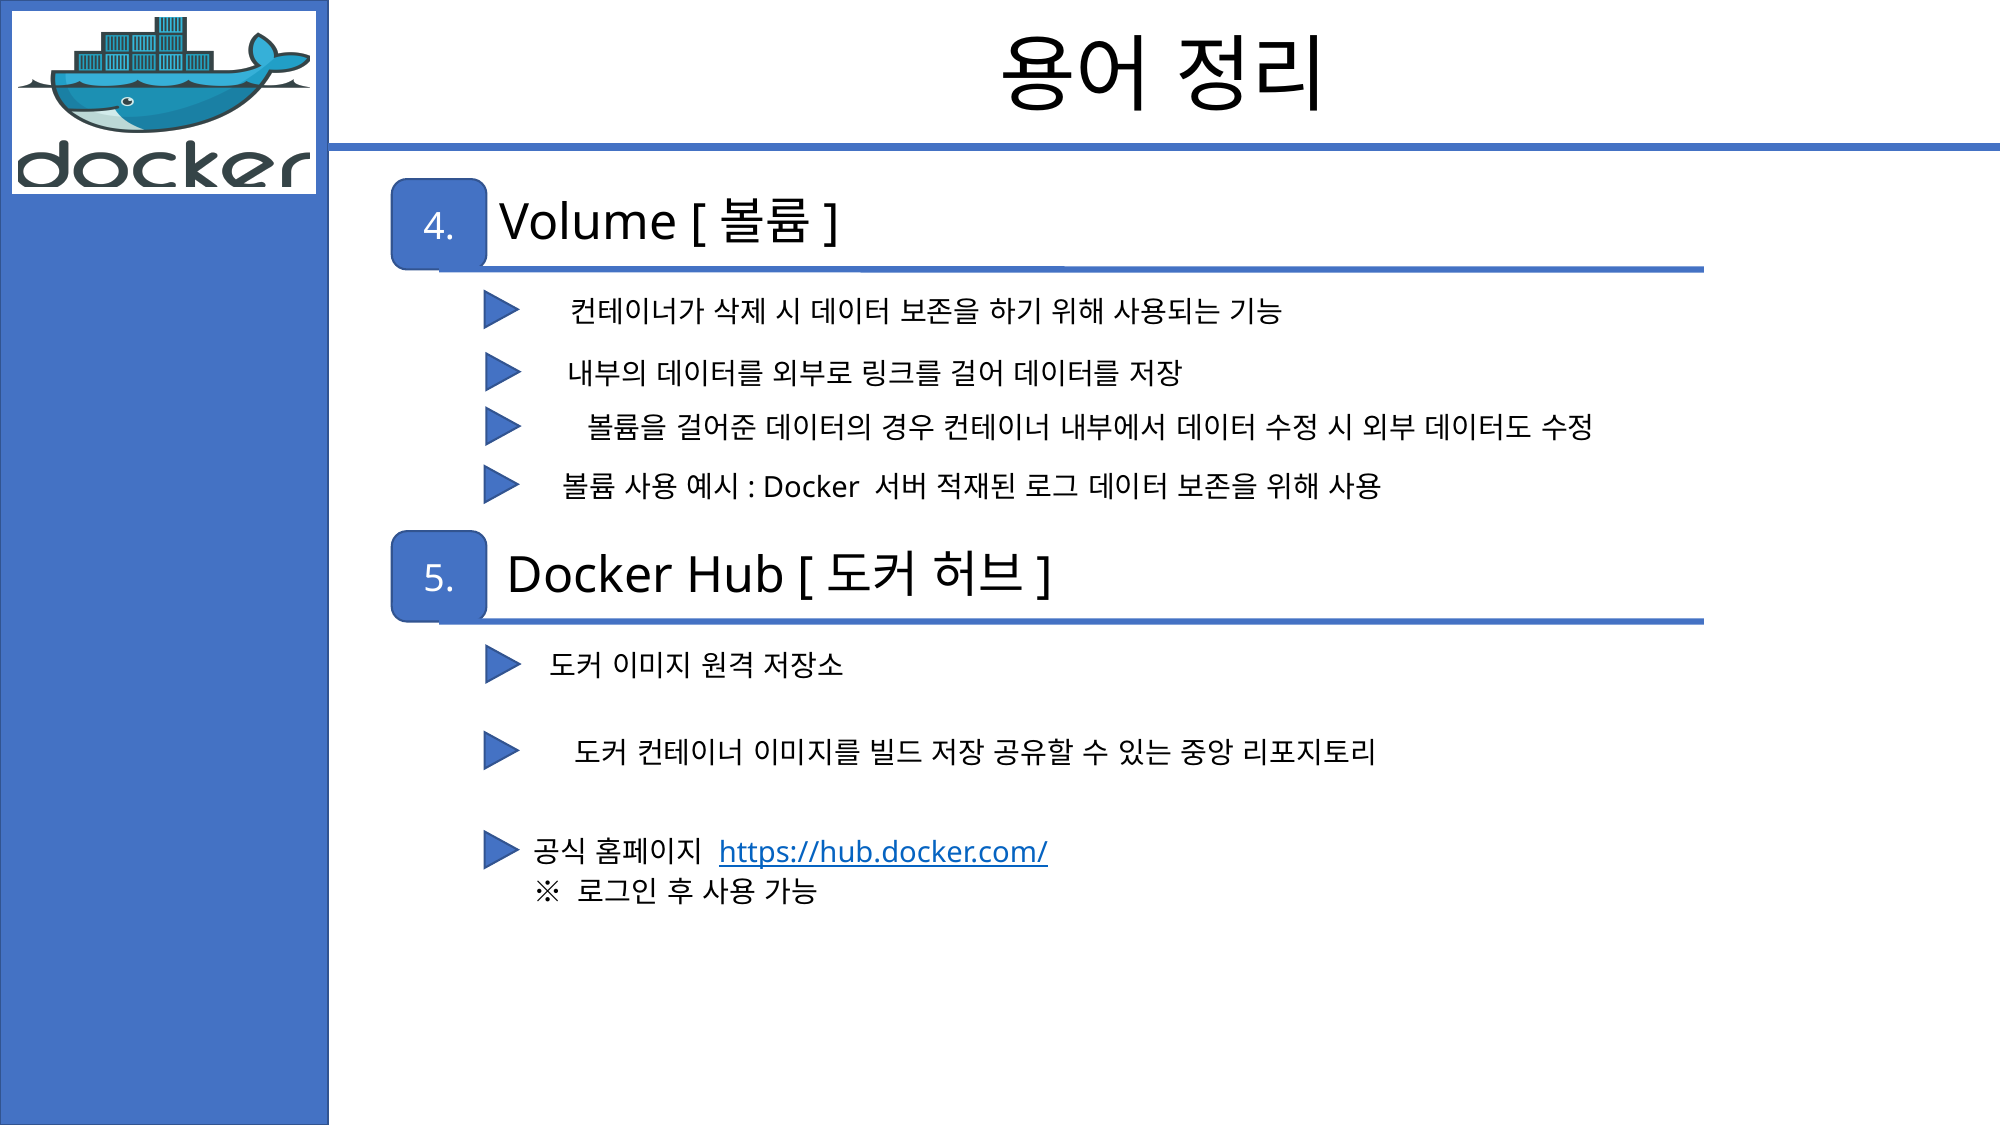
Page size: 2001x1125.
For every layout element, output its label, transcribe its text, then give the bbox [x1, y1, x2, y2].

text_box 용어 정리 [328, 14, 2000, 129]
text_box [486, 347, 1241, 399]
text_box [391, 531, 1704, 622]
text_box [484, 825, 1065, 912]
text_box [14, 13, 314, 192]
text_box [484, 285, 1337, 337]
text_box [484, 460, 1428, 512]
text_box [0, 0, 329, 1125]
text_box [486, 402, 1664, 453]
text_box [484, 726, 1436, 778]
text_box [486, 640, 876, 691]
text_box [391, 179, 1704, 270]
